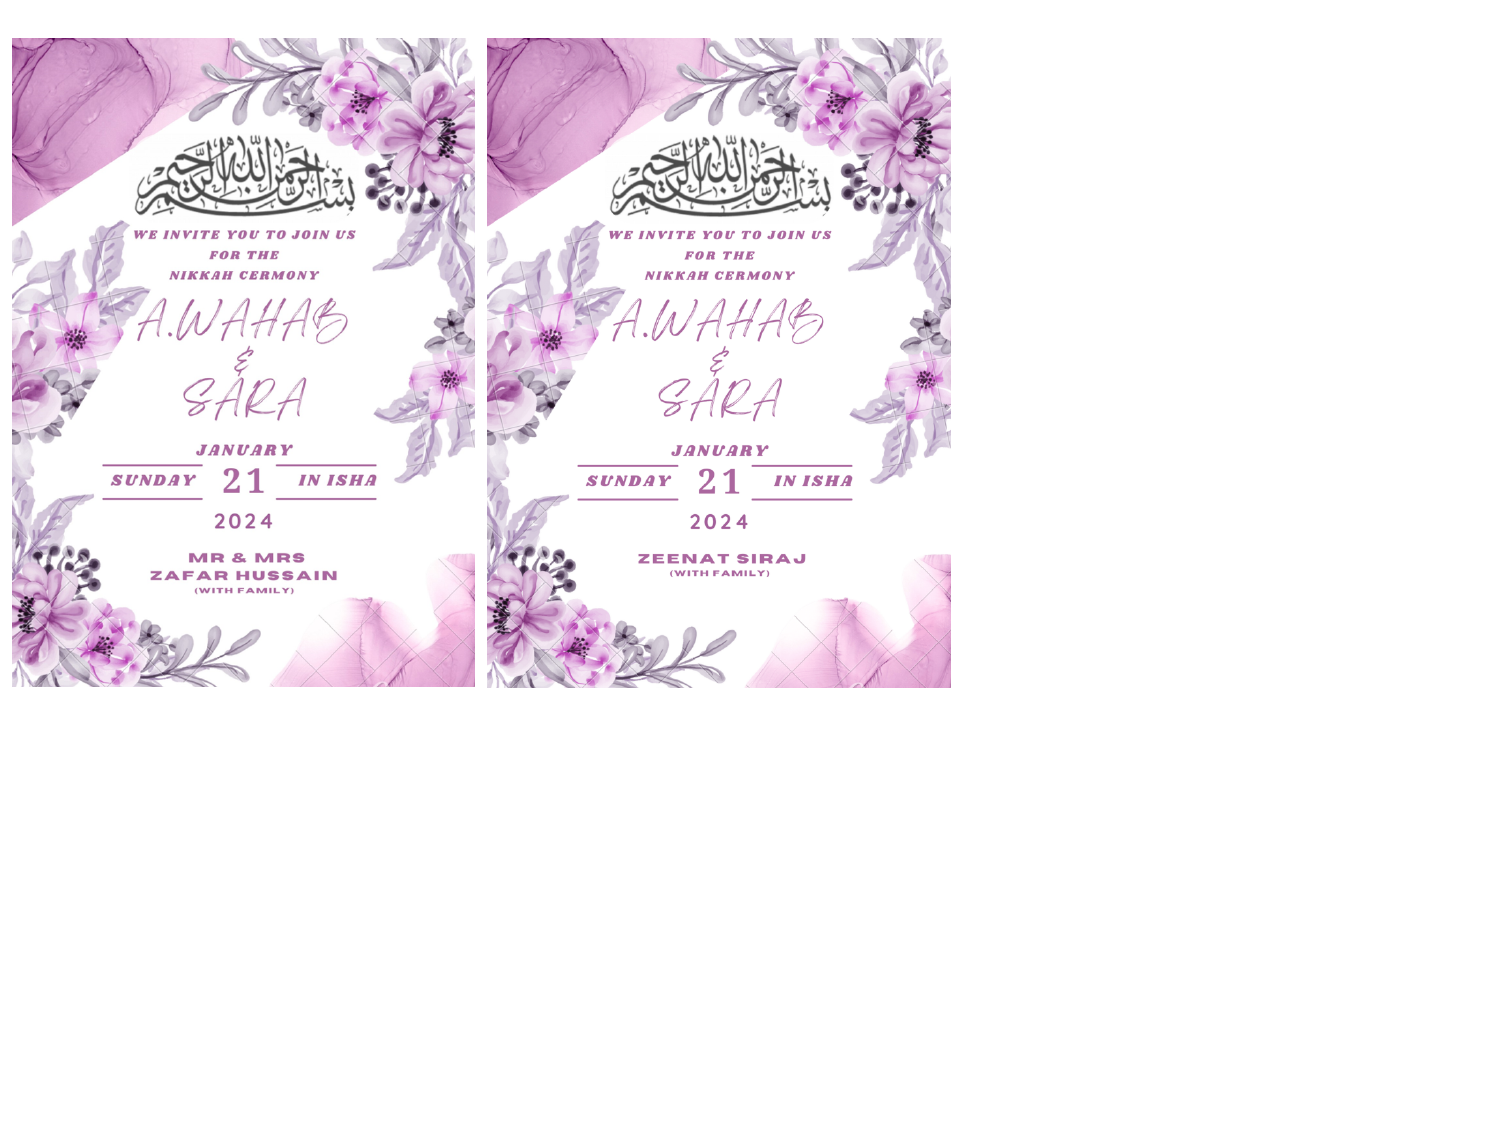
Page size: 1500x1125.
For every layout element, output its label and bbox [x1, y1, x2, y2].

picture [487, 38, 951, 688]
picture [12, 38, 476, 687]
